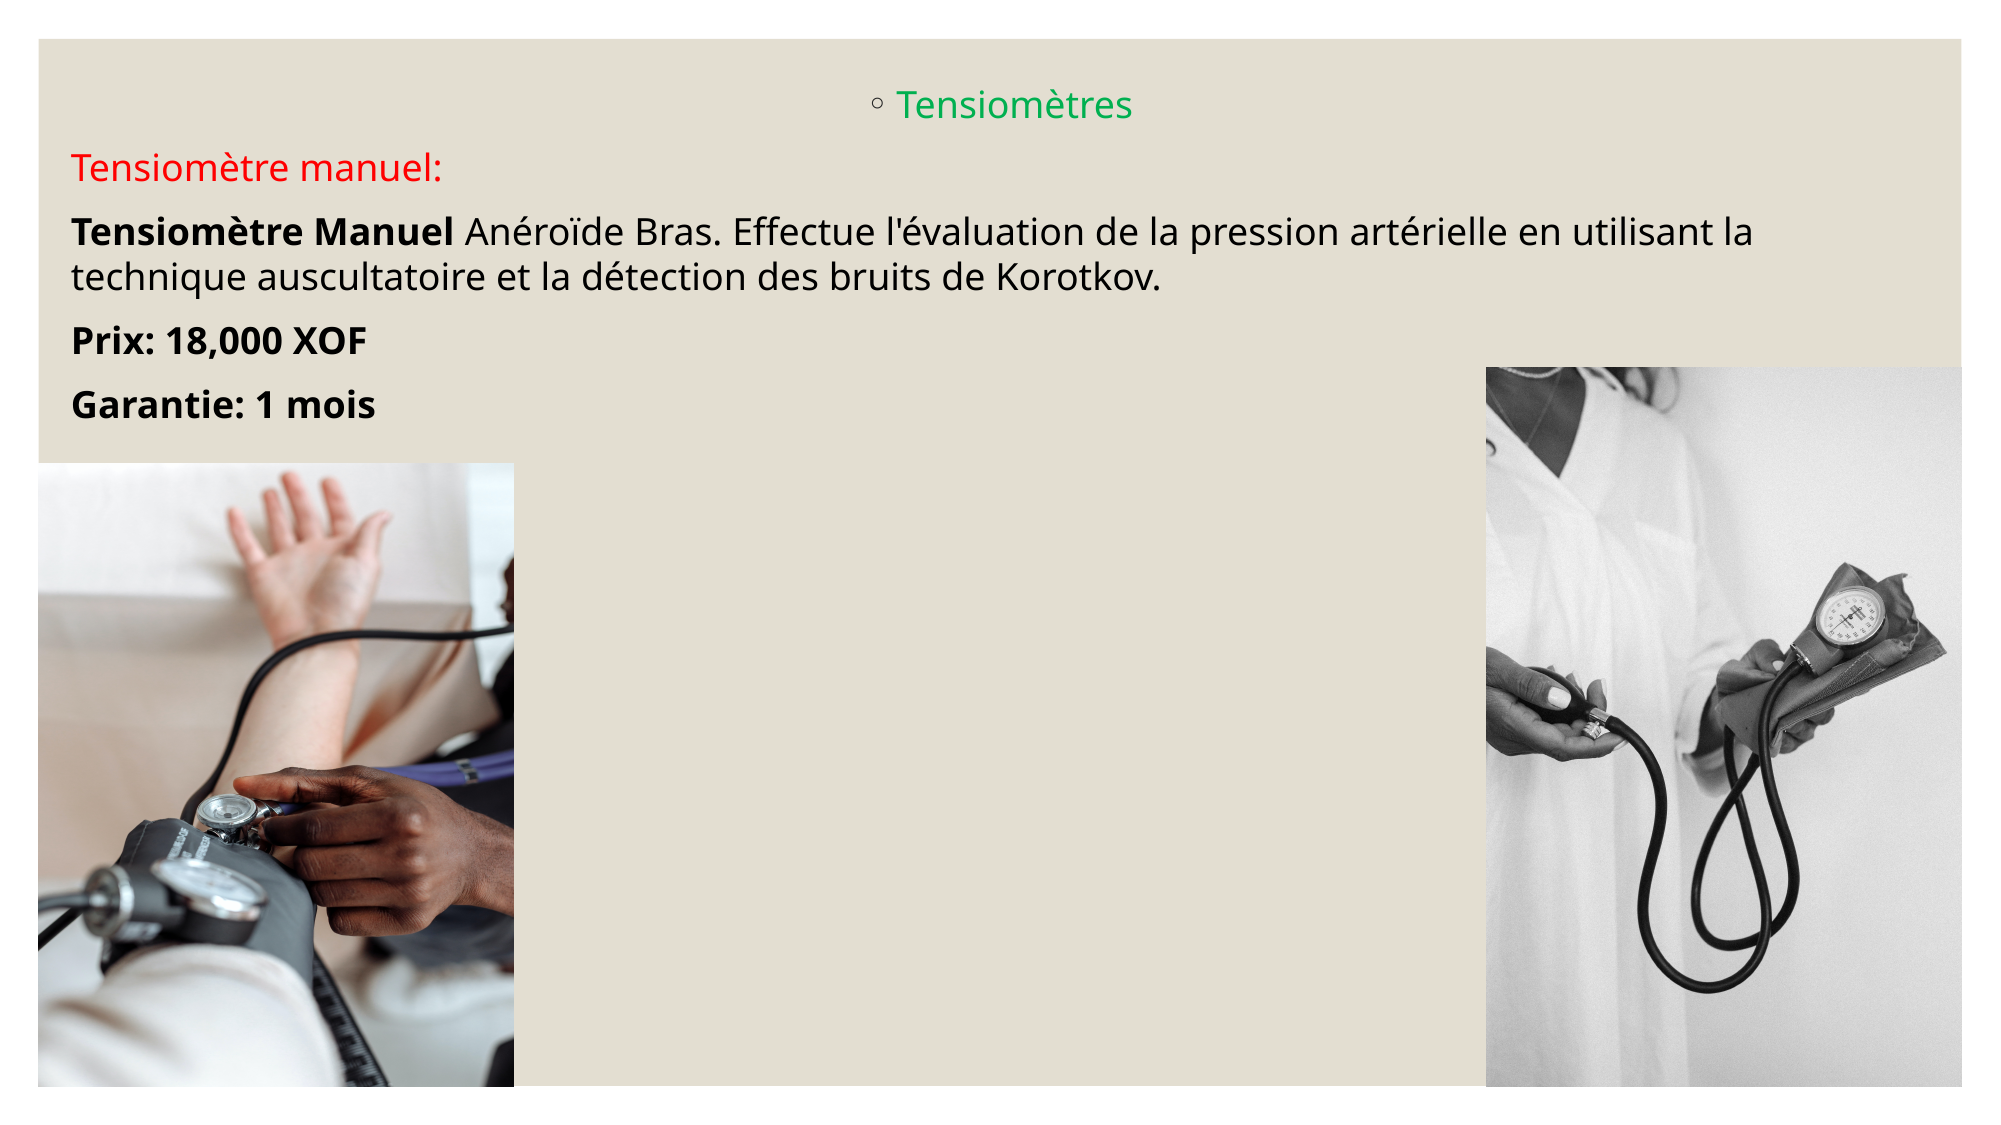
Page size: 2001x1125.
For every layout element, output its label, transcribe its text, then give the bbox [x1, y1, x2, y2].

picture [38, 463, 514, 1087]
picture [1486, 367, 1962, 1087]
list Tensiomètres Tensiomètre manuel: Tensiomètre Manuel Anéroïde Bras. Effectue l'évaluation de la pression artérielle en utilisant la technique auscultatoire et la détection des bruits de Korotkov. Prix: 18,000 XOF Garantie: 1 mois [55, 73, 1945, 1068]
